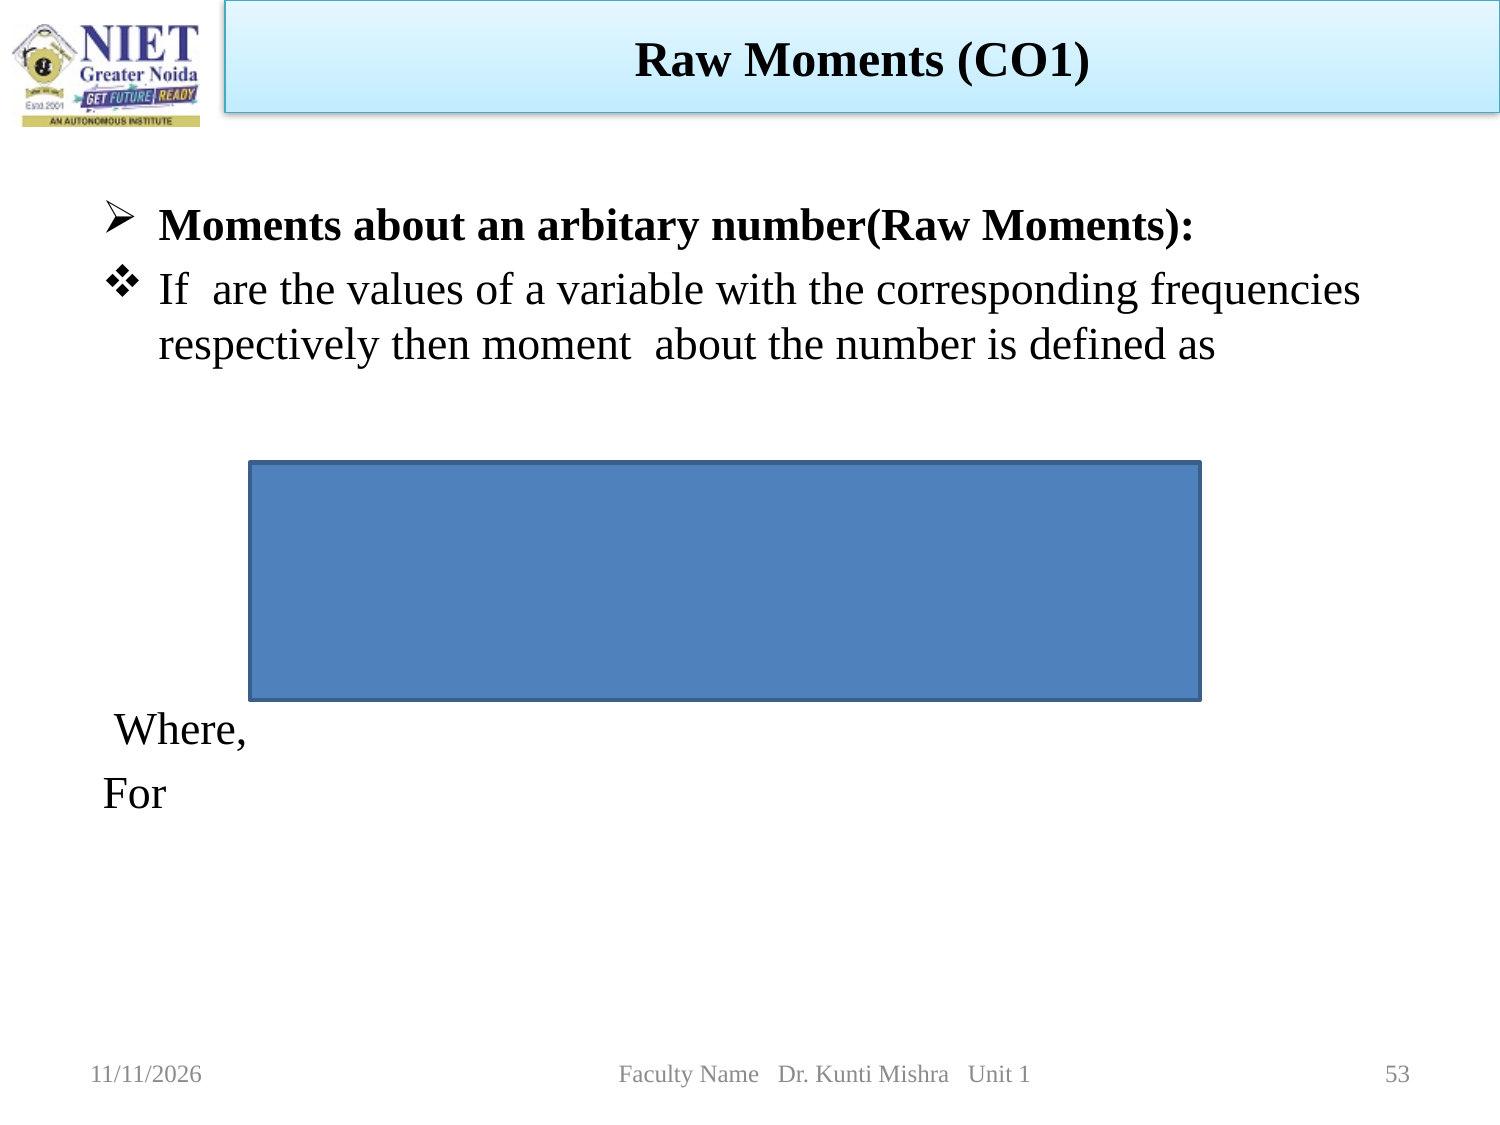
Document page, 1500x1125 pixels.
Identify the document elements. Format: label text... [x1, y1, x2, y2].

text_box Raw Moments (CO1) [224, 0, 1500, 113]
slide_number 53 [1074, 1042, 1425, 1103]
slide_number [75, 1042, 412, 1103]
footer Faculty Name Dr. Kunti Mishra Unit 1 [412, 1042, 1074, 1103]
picture [12, 24, 200, 127]
